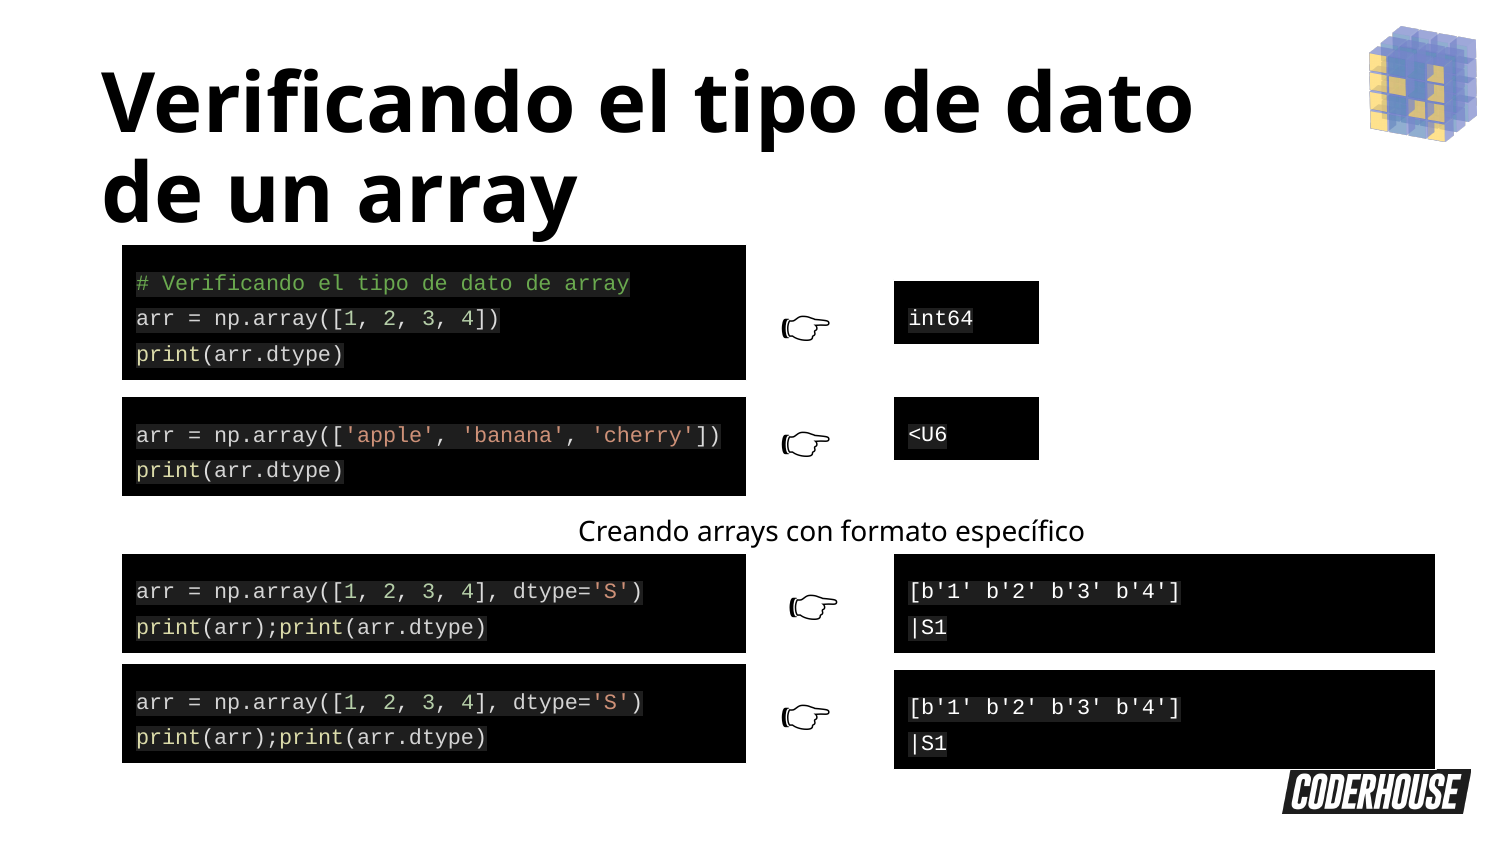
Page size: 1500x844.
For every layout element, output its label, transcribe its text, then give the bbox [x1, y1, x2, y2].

picture [1368, 26, 1484, 142]
text_box <U6 [893, 395, 1040, 462]
text_box 👉 [765, 284, 859, 365]
text_box int64 [893, 279, 1040, 346]
text_box 👉 [765, 672, 859, 753]
text_box arr = np.array([1, 2, 3, 4], dtype='S') print(arr);print(arr.dtype) [121, 663, 747, 764]
picture [1281, 769, 1471, 814]
text_box Verificando el tipo de dato de un array [86, 45, 1226, 127]
text_box Creando arrays con formato específico [121, 498, 1468, 563]
text_box [0, 70, 1347, 142]
text_box arr = np.array(['apple', 'banana', 'cherry']) print(arr.dtype) [121, 396, 747, 497]
text_box 👉 [765, 400, 859, 481]
text_box [b'1' b'2' b'3' b'4'] |S1 [893, 552, 1437, 654]
text_box 👉 [773, 562, 867, 643]
text_box [b'1' b'2' b'3' b'4'] |S1 [893, 669, 1437, 770]
text_box arr = np.array([1, 2, 3, 4], dtype='S') print(arr);print(arr.dtype) [121, 552, 747, 654]
text_box # Verificando el tipo de dato de array arr = np.array([1, 2, 3, 4]) print(arr.dtype) [121, 244, 747, 381]
